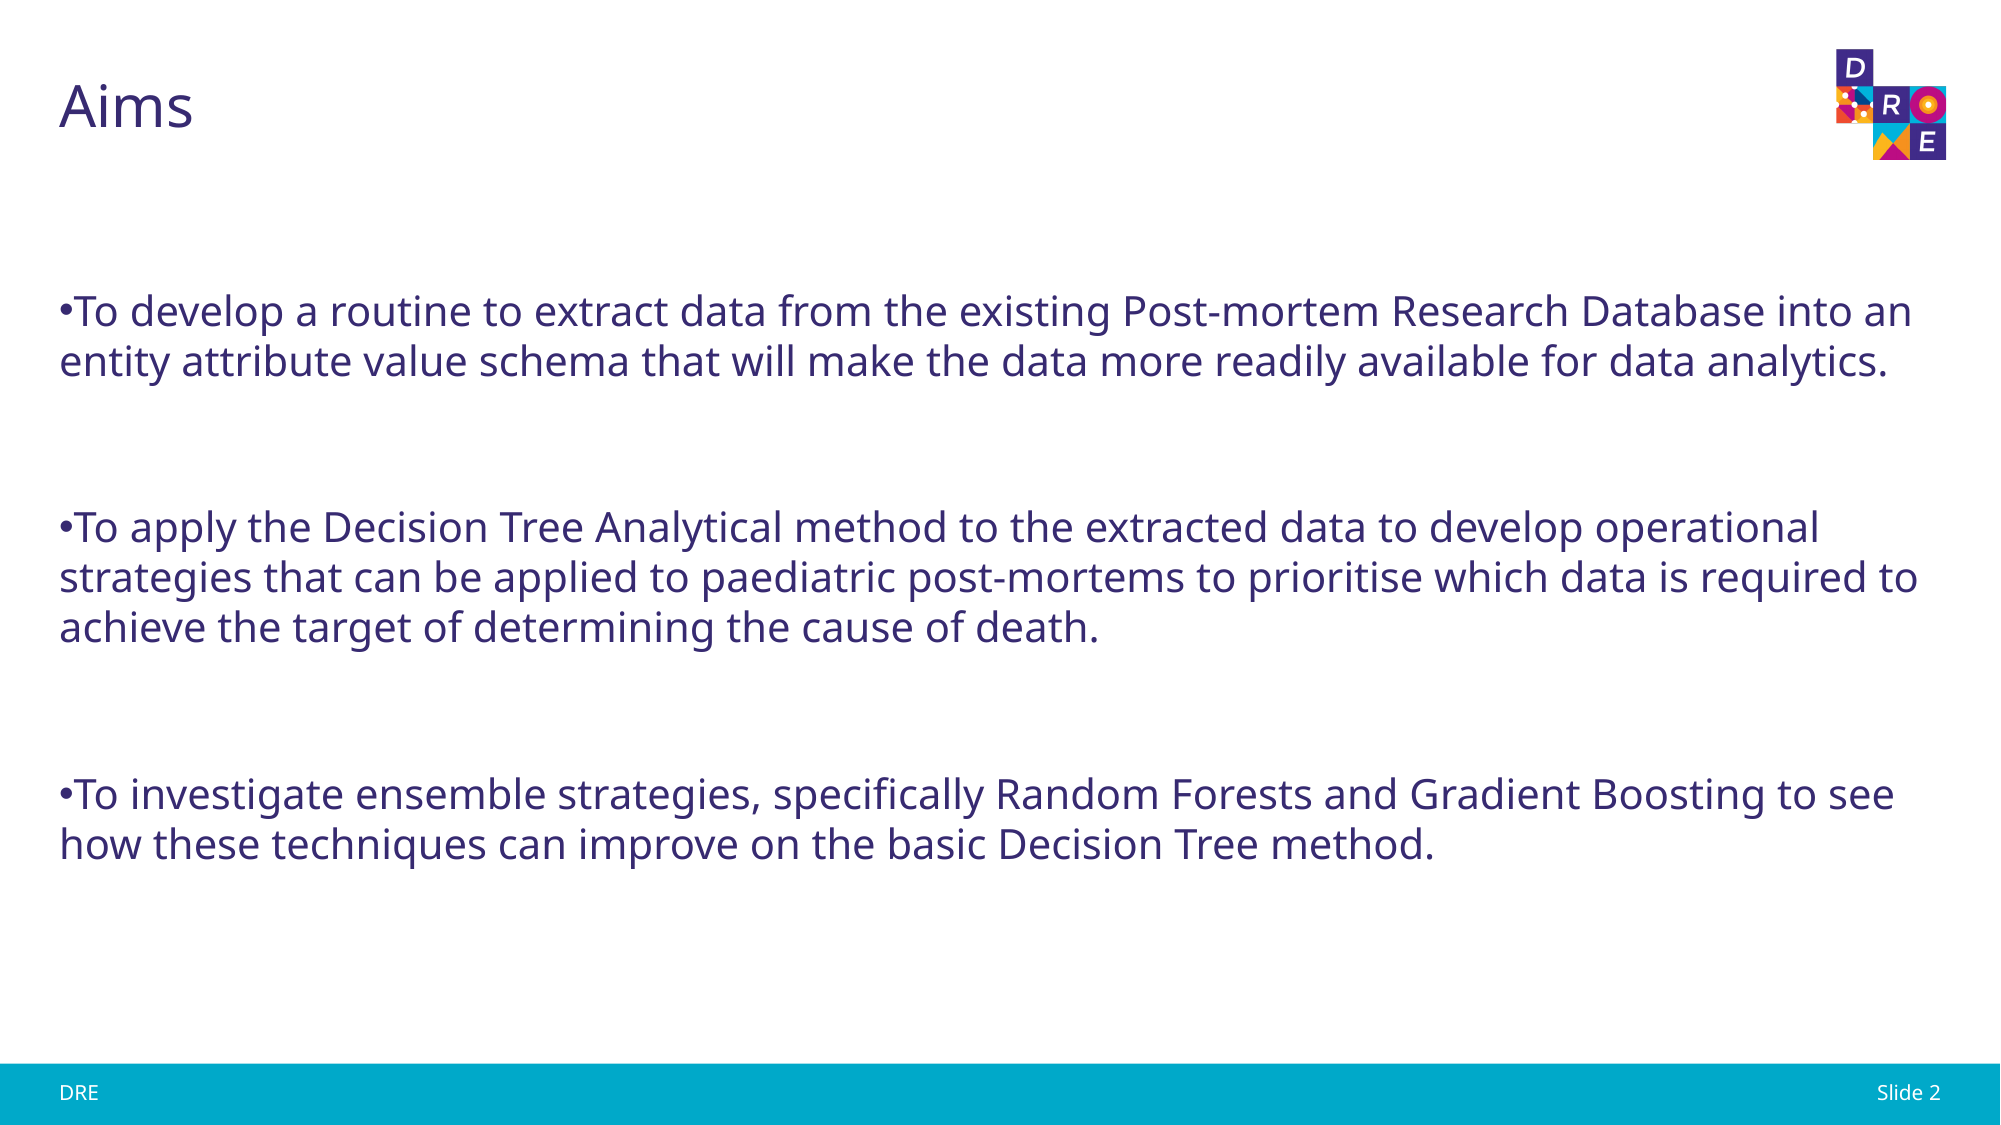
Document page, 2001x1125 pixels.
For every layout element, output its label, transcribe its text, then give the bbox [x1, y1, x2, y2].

title Aims [59, 49, 1794, 160]
list To develop a routine to extract data from the existing Post-mortem Research Database into an entity attribute value schema that will make the data more readily available for data analytics. To apply the Decision Tree Analytical method to the extracted data to develop operational strategies that can be applied to paediatric post-mortems to prioritise which data is required to achieve the target of determining the cause of death. To investigate ensemble strategies, specifically Random Forests and Gradient Boosting to see how these techniques can improve on the basic Decision Tree method. [59, 218, 1940, 1005]
